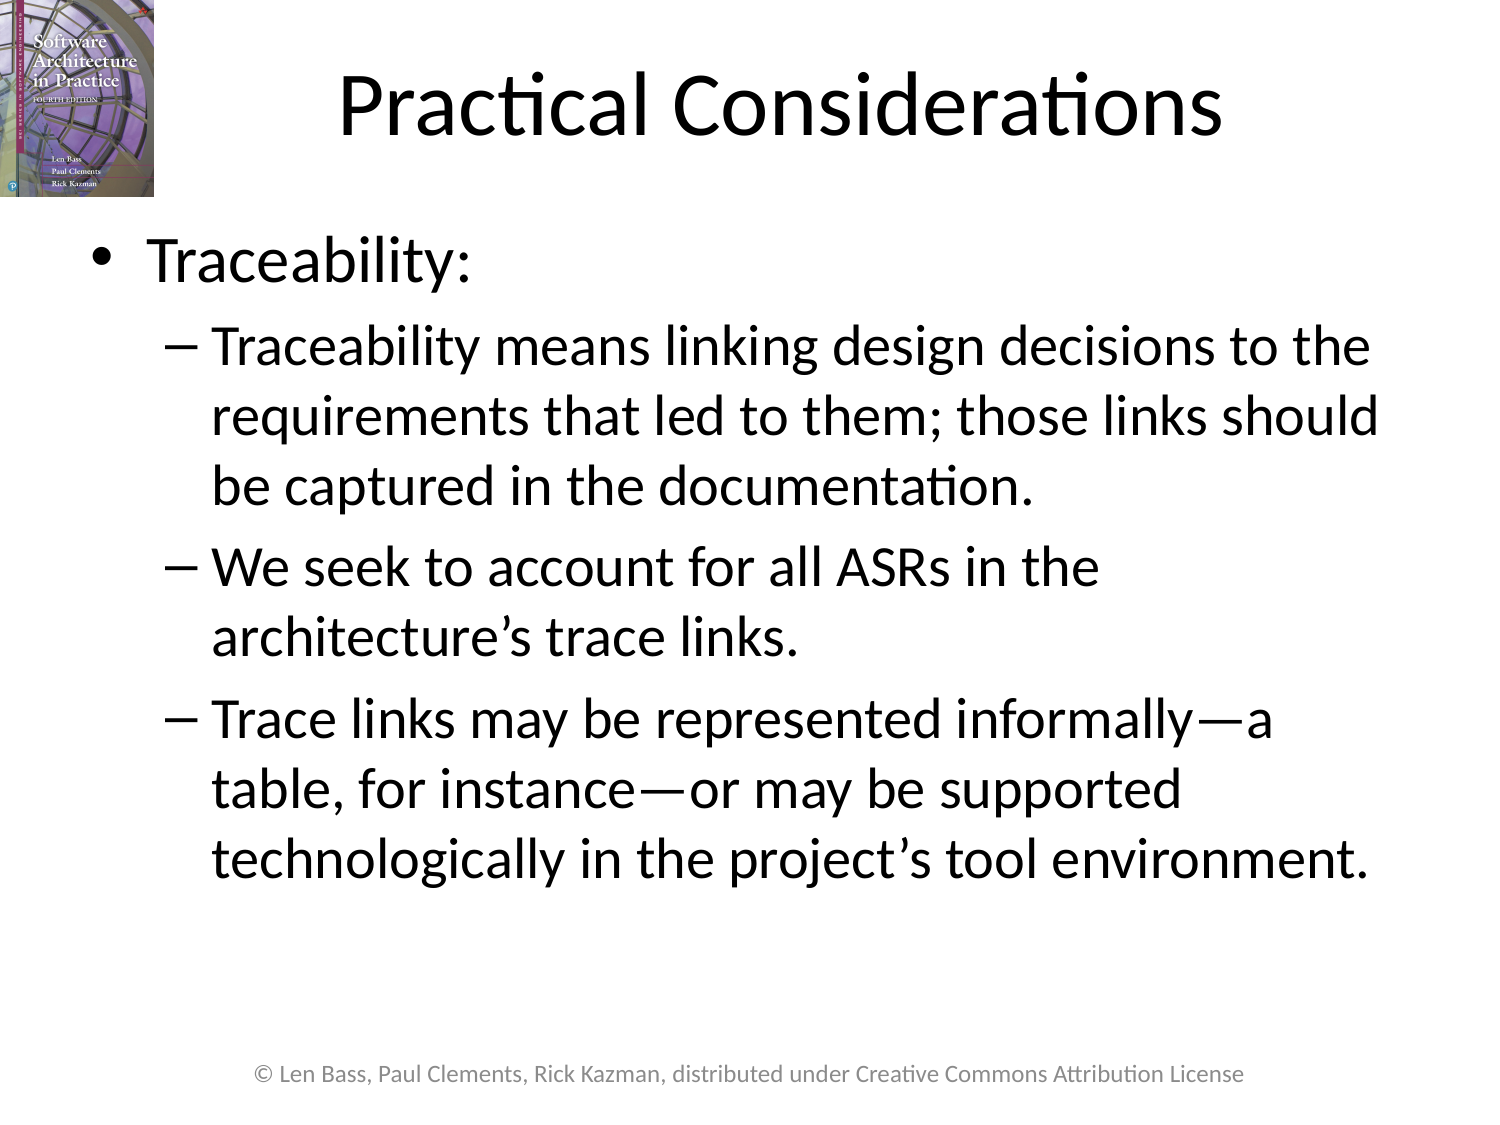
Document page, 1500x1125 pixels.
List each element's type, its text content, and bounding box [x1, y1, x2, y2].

picture [0, 0, 154, 197]
title Practical Considerations [159, 45, 1425, 173]
footer © Len Bass, Paul Clements, Rick Kazman, distributed under Creative Commons Attribution License [230, 1042, 1270, 1103]
list Traceability: Traceability means linking design decisions to the requirements that led to them; those links should be captured in the documentation. We seek to account for all ASRs in the architecture’s trace links. Trace links may be represented informally—a table, for instance—or may be supported technologically in the project’s tool environment. [75, 208, 1425, 1005]
